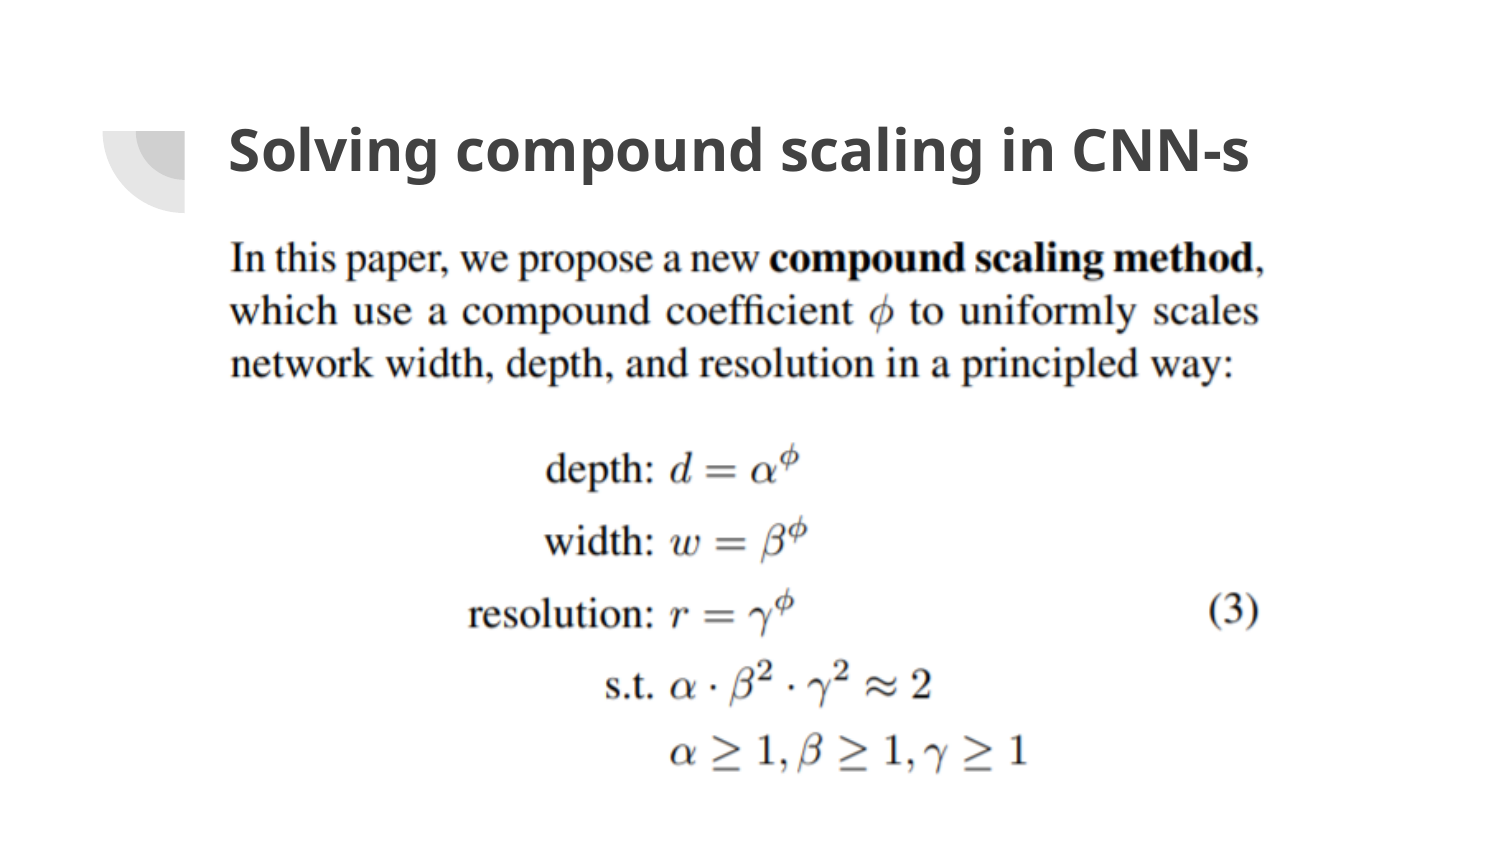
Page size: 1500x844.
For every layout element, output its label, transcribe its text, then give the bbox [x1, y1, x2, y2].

title Solving compound scaling in CNN-s [213, 98, 1368, 263]
picture [203, 226, 1297, 796]
